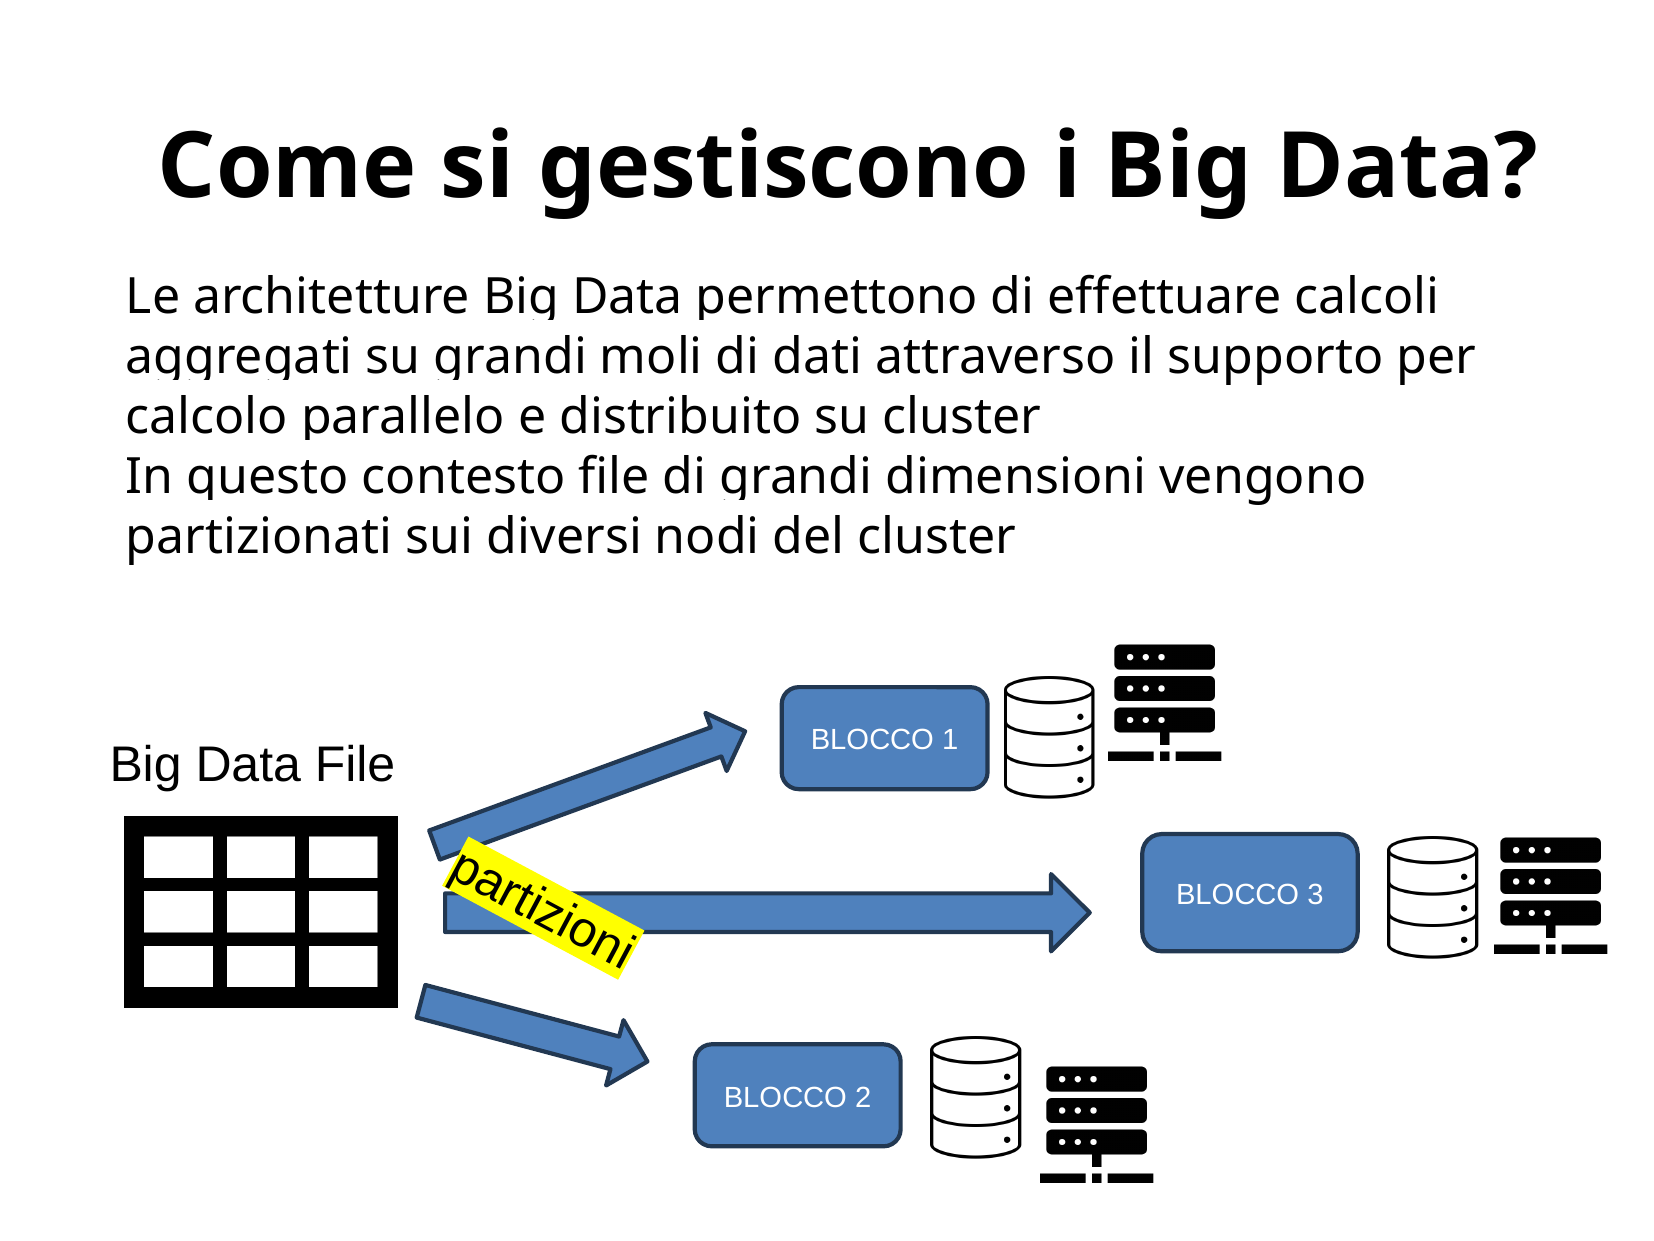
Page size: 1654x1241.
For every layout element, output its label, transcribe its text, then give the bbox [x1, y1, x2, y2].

text_box Le architetture Big Data permettono di effettuare calcoli aggregati su grandi moli di dati attraverso il supporto per calcolo parallelo e distribuito su cluster In questo contesto file di grandi dimensioni vengono partizionati sui diversi nodi del cluster [105, 383, 1596, 504]
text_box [92, 626, 1626, 1201]
text_box Come si gestiscono i Big Data? [104, 57, 1593, 265]
